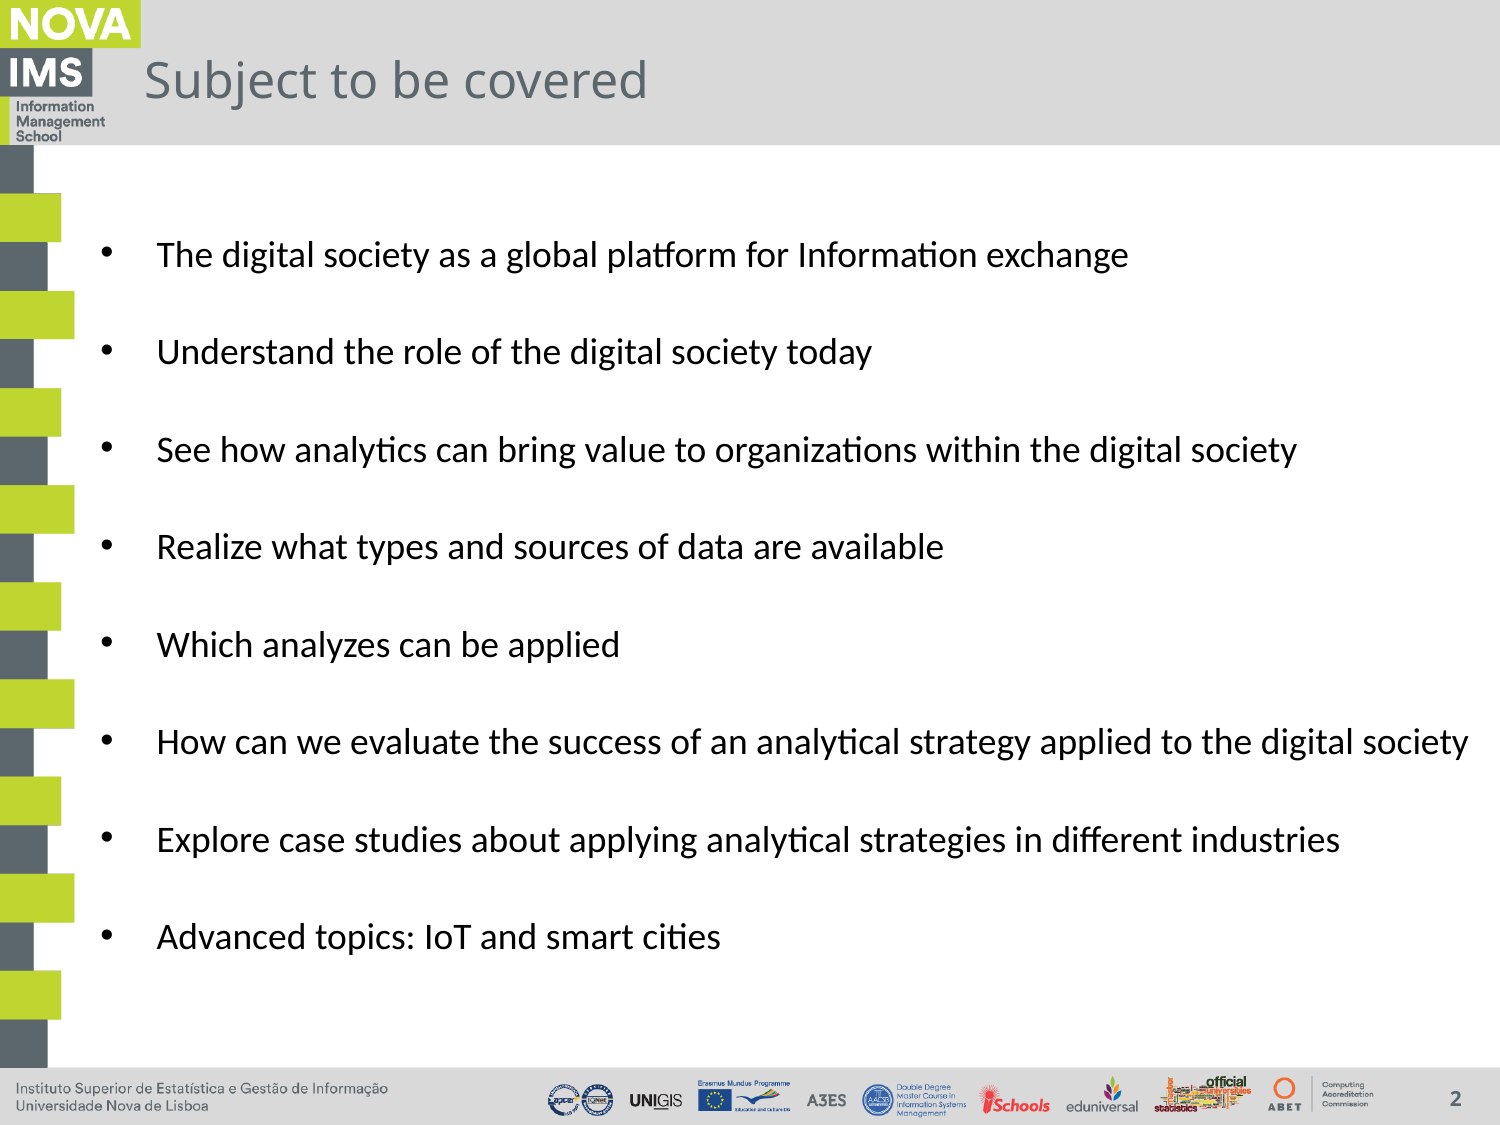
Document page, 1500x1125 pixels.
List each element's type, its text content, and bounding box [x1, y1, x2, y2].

text_box 2 [1411, 1070, 1500, 1125]
title Subject to be covered [144, 0, 1495, 173]
picture [0, 0, 1500, 1125]
list The digital society as a global platform for Information exchange Understand the role of the digital society today See how analytics can bring value to organizations within the digital society Realize what types and sources of data are available Which analyzes can be applied How can we evaluate the success of an analytical strategy applied to the digital society Explore case studies about applying analytical strategies in different industries Advanced topics: IoT and smart cities [100, 184, 1471, 1047]
